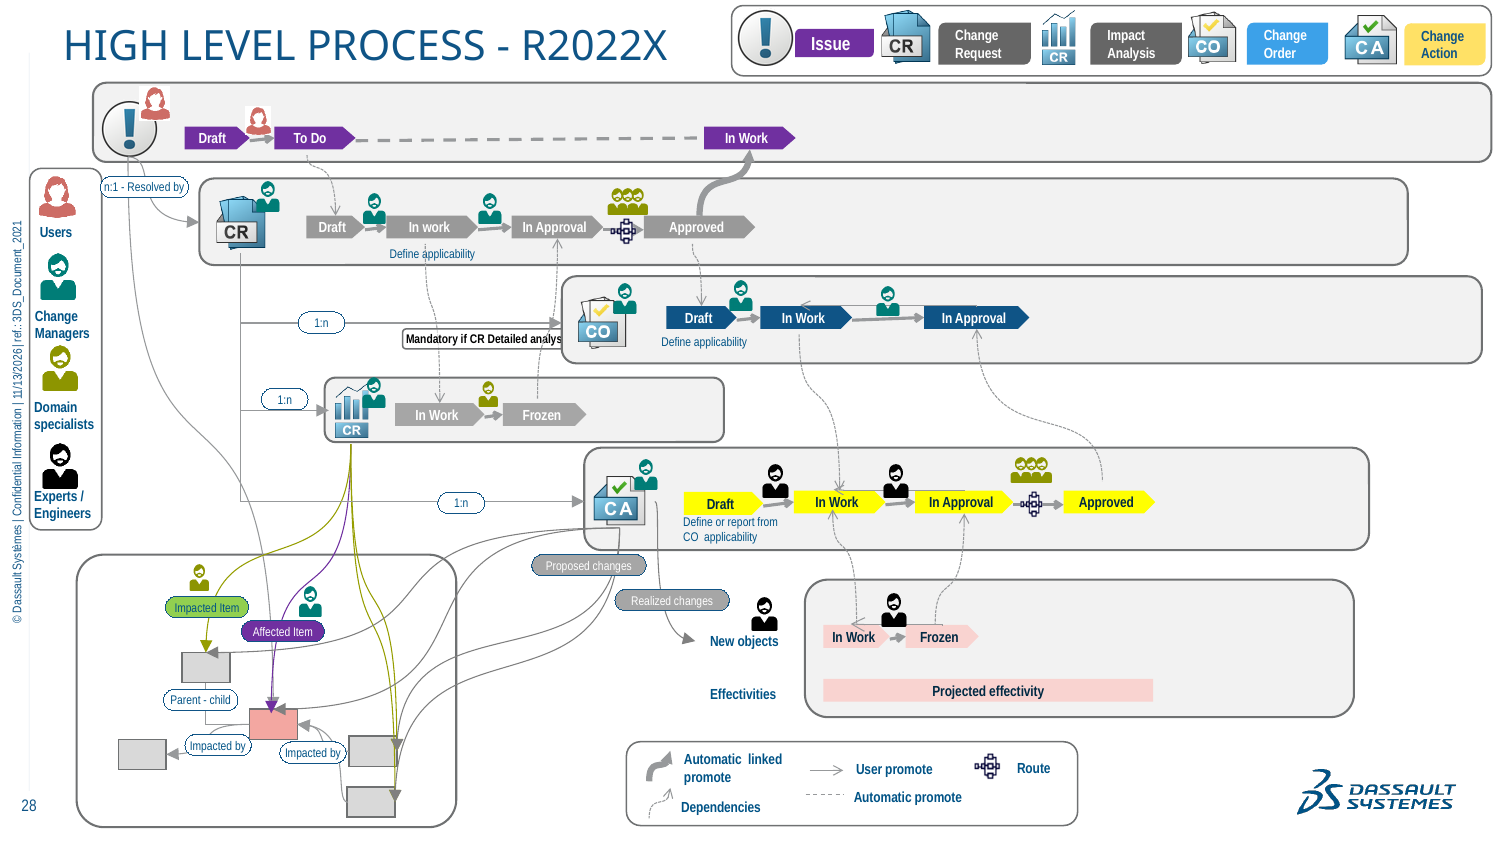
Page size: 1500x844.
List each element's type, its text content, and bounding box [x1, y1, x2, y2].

text_box Approved [1062, 489, 1157, 515]
picture [1293, 765, 1459, 818]
text_box [839, 446, 894, 489]
picture [879, 464, 912, 498]
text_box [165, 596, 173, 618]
picture [199, 181, 283, 254]
text_box Users [24, 215, 28, 248]
picture [609, 217, 638, 246]
picture [725, 280, 756, 311]
text_box To Do [273, 125, 358, 151]
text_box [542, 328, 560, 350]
text_box [803, 578, 1355, 719]
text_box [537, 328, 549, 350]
text_box [537, 240, 556, 267]
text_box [783, 558, 888, 576]
picture [734, 7, 794, 66]
text_box In Work [822, 623, 892, 649]
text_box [173, 475, 350, 621]
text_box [370, 552, 645, 778]
picture [36, 173, 77, 219]
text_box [645, 755, 675, 777]
text_box [834, 505, 894, 552]
picture [98, 86, 171, 157]
text_box In Work [792, 489, 887, 515]
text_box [537, 314, 561, 328]
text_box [130, 154, 197, 226]
text_box [761, 498, 784, 504]
picture [36, 345, 83, 360]
text_box Draft [183, 125, 252, 151]
picture [34, 253, 81, 300]
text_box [297, 724, 348, 803]
picture [876, 593, 910, 627]
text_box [206, 681, 249, 724]
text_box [888, 556, 1005, 579]
picture [604, 188, 651, 215]
text_box In Work [703, 125, 798, 151]
text_box In Approval [537, 214, 605, 240]
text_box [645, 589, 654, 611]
text_box n:1 - Resolved by [100, 176, 130, 198]
text_box [583, 446, 839, 501]
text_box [686, 160, 748, 210]
text_box Define or report from CO applicability [696, 506, 796, 551]
picture [561, 283, 642, 354]
text_box [28, 506, 103, 531]
text_box [91, 81, 1493, 163]
text_box [696, 515, 846, 552]
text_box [962, 341, 1110, 474]
text_box [28, 167, 103, 360]
picture [186, 565, 212, 591]
text_box Approved [642, 214, 757, 240]
text_box Define applicability [646, 326, 780, 357]
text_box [742, 390, 890, 425]
text_box Realized changes [696, 589, 730, 611]
text_box [887, 275, 1483, 365]
picture [872, 286, 903, 316]
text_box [894, 428, 898, 464]
text_box [730, 4, 1493, 77]
text_box Draft [665, 305, 739, 326]
title High level process - R2022x [62, 8, 733, 70]
picture [1335, 13, 1407, 67]
picture [747, 597, 781, 631]
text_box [220, 574, 350, 601]
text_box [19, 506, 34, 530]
text_box Experts / Engineers [97, 506, 113, 530]
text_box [193, 601, 350, 646]
text_box [620, 528, 654, 552]
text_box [355, 445, 538, 792]
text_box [166, 724, 250, 755]
text_box In Approval [914, 489, 1015, 515]
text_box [396, 528, 620, 552]
text_box Projected effectivity [822, 678, 1154, 703]
text_box In Work [759, 305, 854, 330]
text_box [198, 177, 334, 267]
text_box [366, 127, 436, 205]
picture [359, 193, 366, 205]
picture [1019, 490, 1044, 519]
picture [864, 5, 947, 68]
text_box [350, 383, 476, 798]
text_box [286, 174, 348, 196]
text_box Change Managers [20, 299, 28, 349]
text_box [884, 498, 894, 502]
text_box [75, 553, 458, 829]
text_box [898, 446, 1371, 552]
text_box Frozen [537, 402, 588, 427]
text_box New objects [695, 624, 807, 658]
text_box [644, 792, 675, 814]
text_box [894, 498, 898, 553]
text_box [436, 177, 696, 228]
picture [584, 459, 661, 528]
picture [1036, 3, 1081, 71]
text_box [205, 287, 288, 376]
picture [1171, 7, 1252, 68]
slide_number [9, 345, 25, 360]
text_box [560, 275, 884, 365]
text_box [336, 177, 366, 205]
picture [973, 752, 1002, 781]
text_box Effectivities [695, 677, 807, 710]
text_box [0, 360, 288, 506]
text_box Draft [682, 490, 765, 506]
picture [1007, 474, 1055, 483]
picture [474, 193, 505, 205]
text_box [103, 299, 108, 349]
text_box Frozen [904, 623, 981, 649]
text_box In Approval [923, 305, 1031, 330]
text_box [625, 740, 1079, 827]
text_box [288, 205, 537, 550]
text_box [654, 501, 696, 642]
text_box [558, 177, 1409, 267]
picture [245, 105, 272, 136]
text_box [537, 376, 725, 444]
picture [758, 464, 792, 498]
